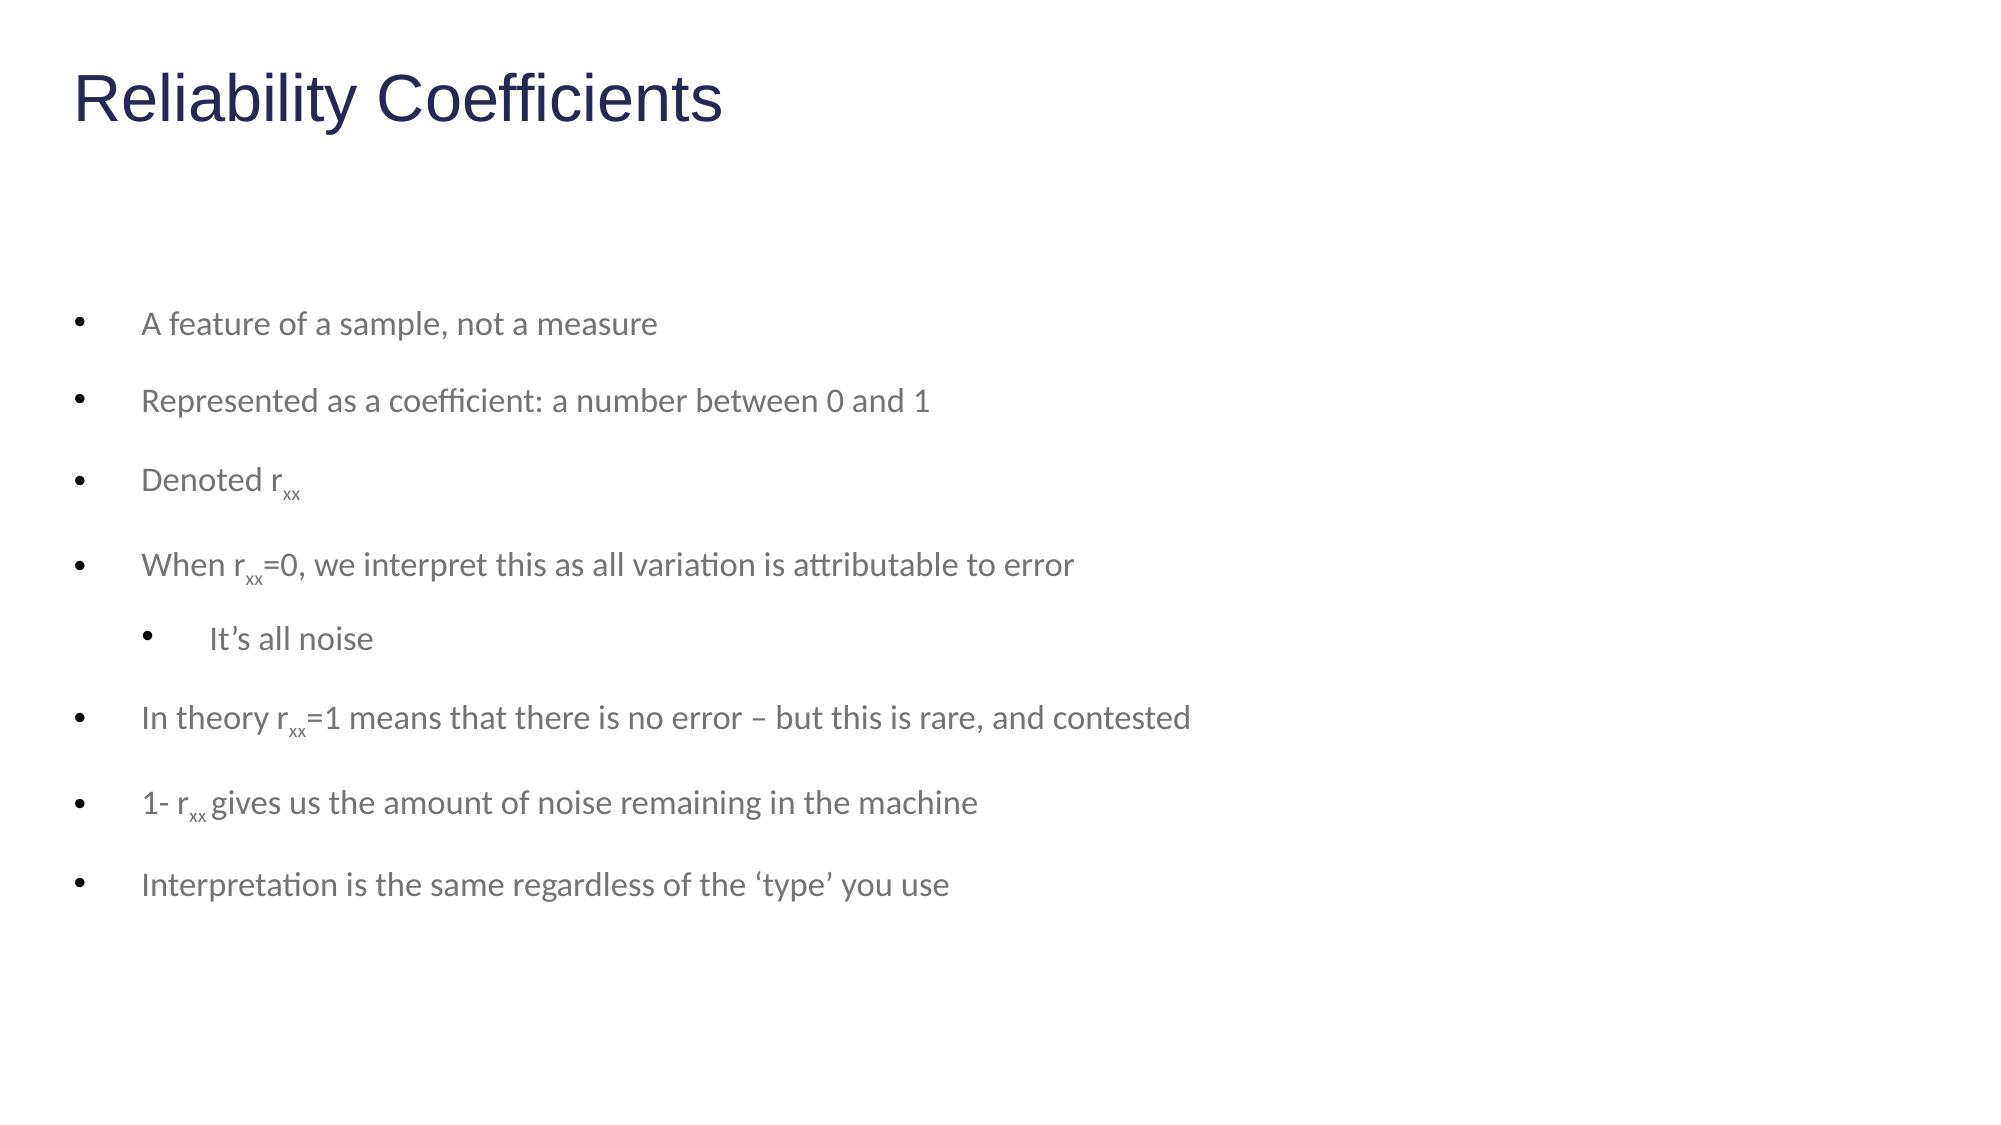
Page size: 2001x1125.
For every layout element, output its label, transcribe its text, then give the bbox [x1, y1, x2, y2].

list A feature of a sample, not a measure Represented as a coefficient: a number between 0 and 1 Denoted rxx When rxx=0, we interpret this as all variation is attributable to error It’s all noise In theory rxx=1 means that there is no error – but this is rare, and contested 1- rxx gives us the amount of noise remaining in the machine Interpretation is the same regardless of the ‘type’ you use [73, 284, 1927, 906]
title Reliability Coefficients [73, 63, 1928, 251]
